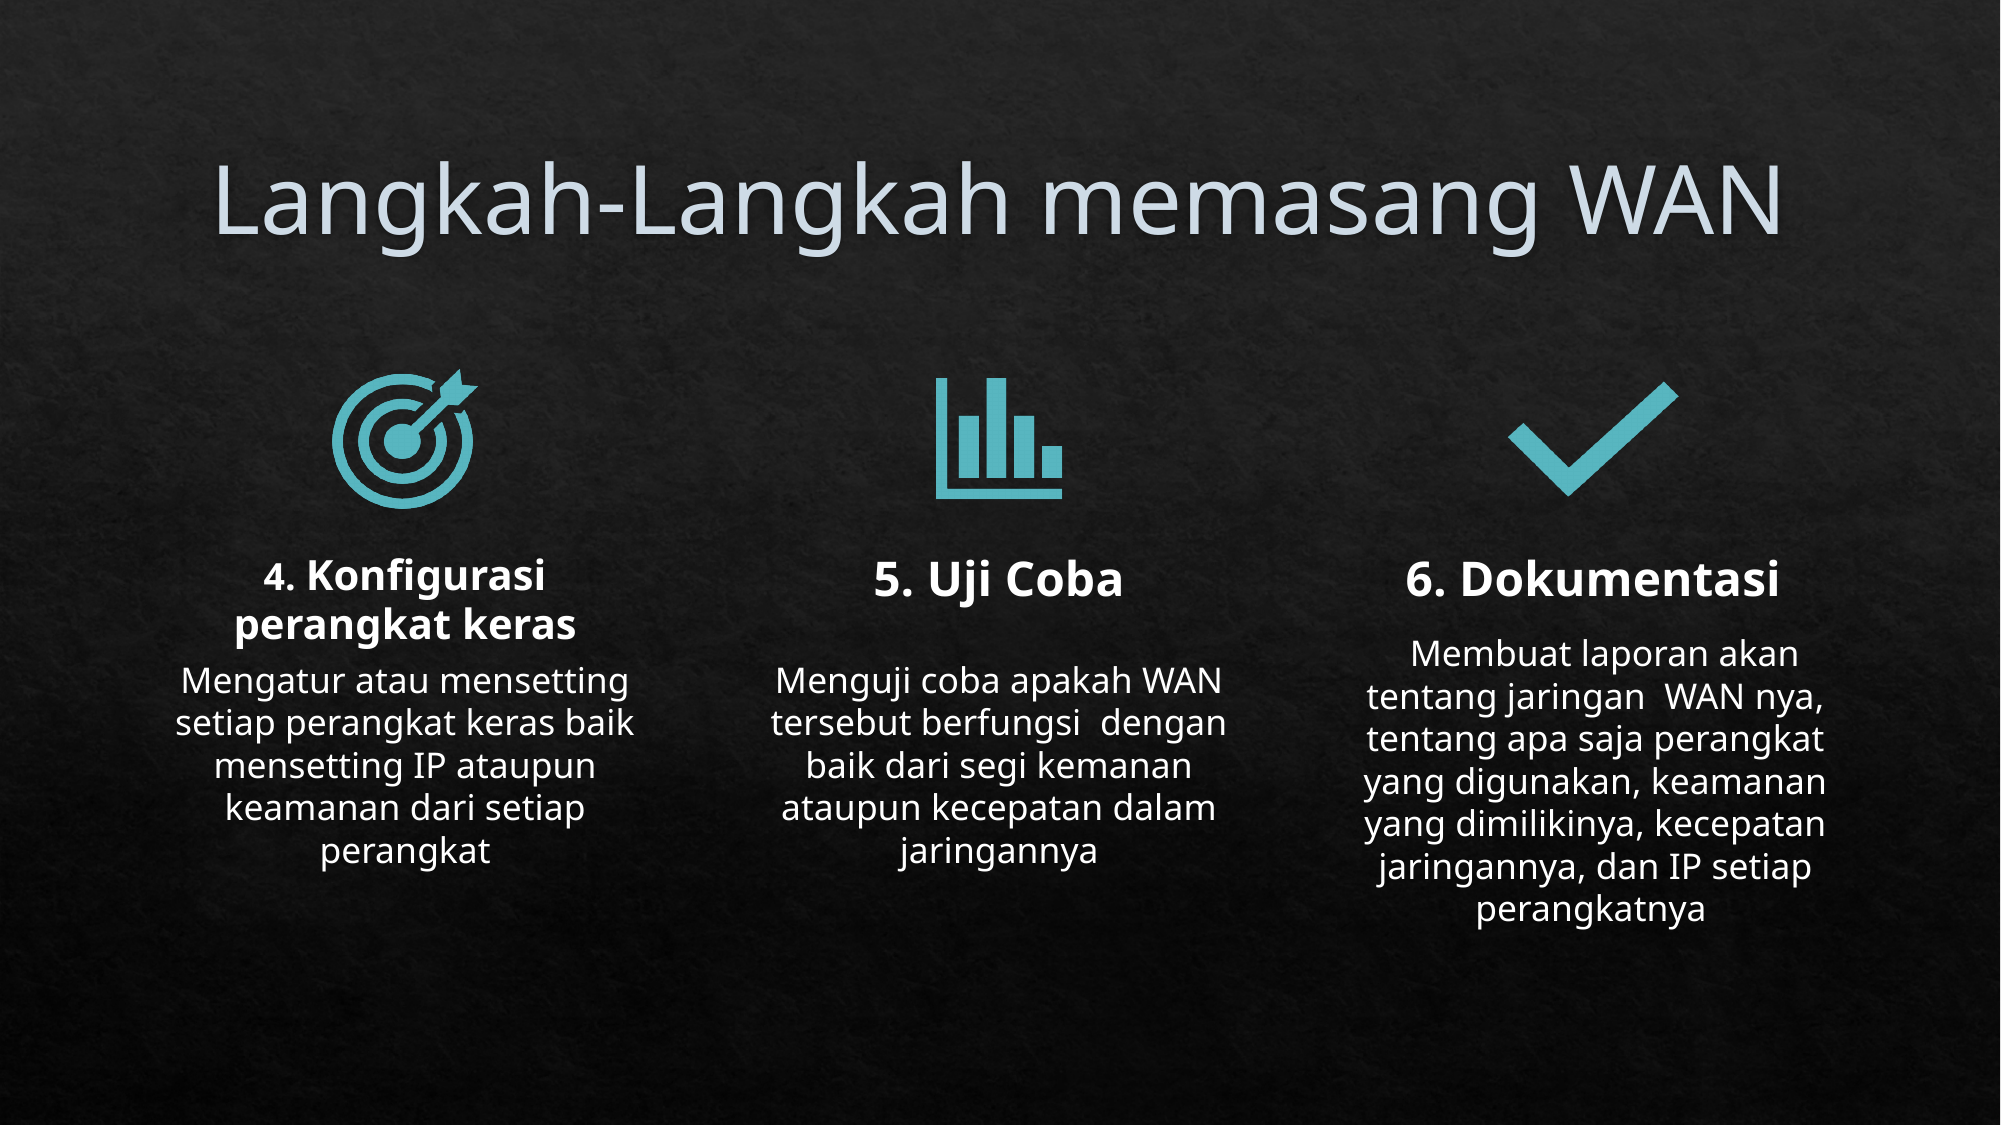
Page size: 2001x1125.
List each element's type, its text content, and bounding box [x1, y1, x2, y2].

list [149, 340, 1849, 951]
title Langkah-Langkah memasang WAN [149, 99, 1849, 307]
